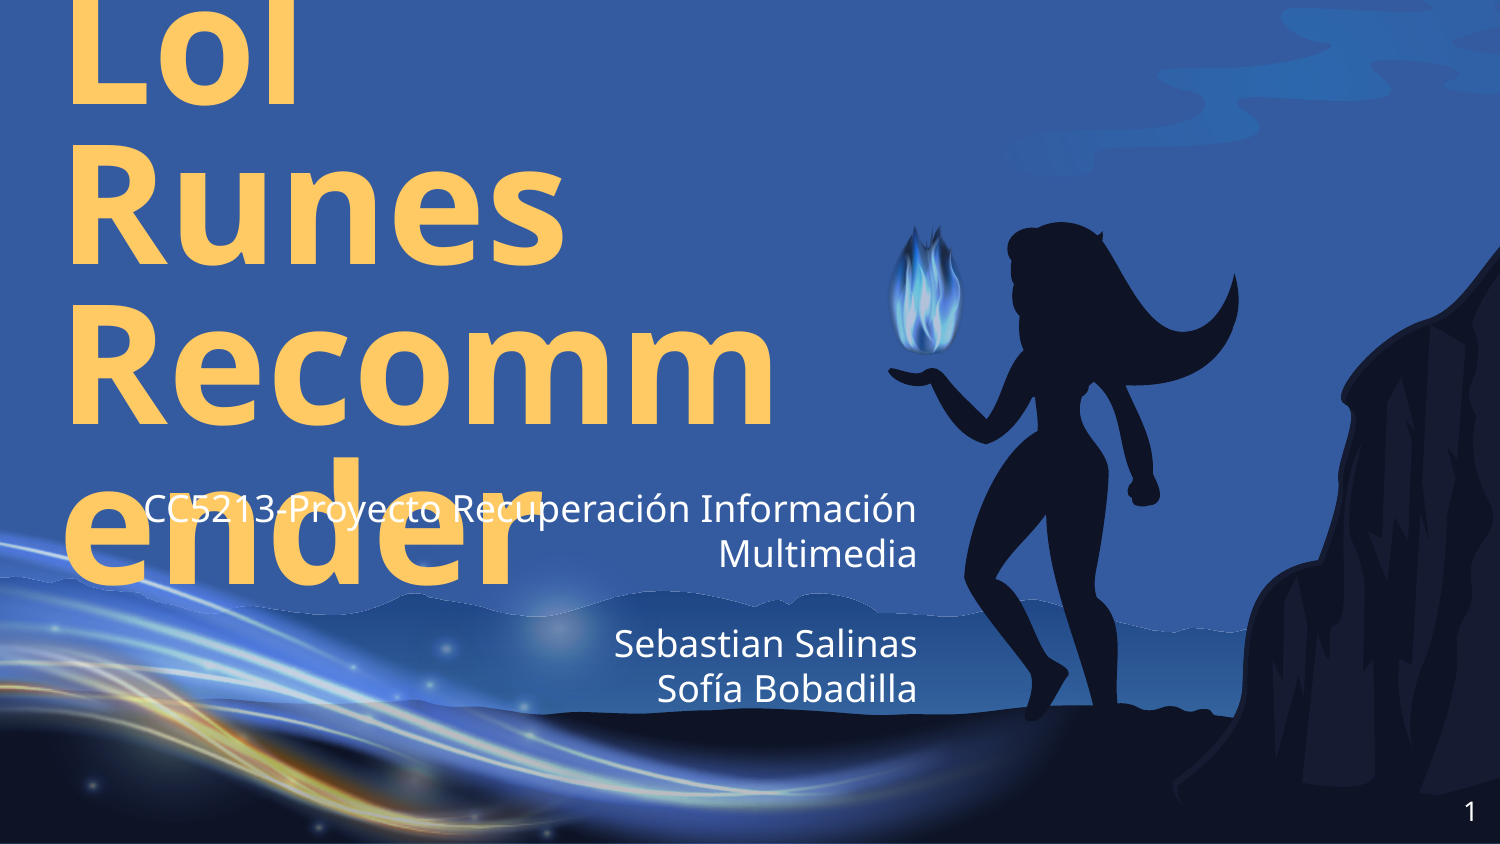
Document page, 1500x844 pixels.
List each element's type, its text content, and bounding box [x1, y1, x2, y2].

text_box [888, 222, 1239, 507]
picture [887, 221, 965, 355]
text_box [0, 508, 1140, 844]
subtitle CC5213-Proyecto Recuperación Información Multimedia Sebastian Salinas Sofía Bobadilla [118, 433, 934, 507]
slide_number 1 [1403, 779, 1494, 844]
title Lol Runes Recommender [43, 137, 872, 456]
